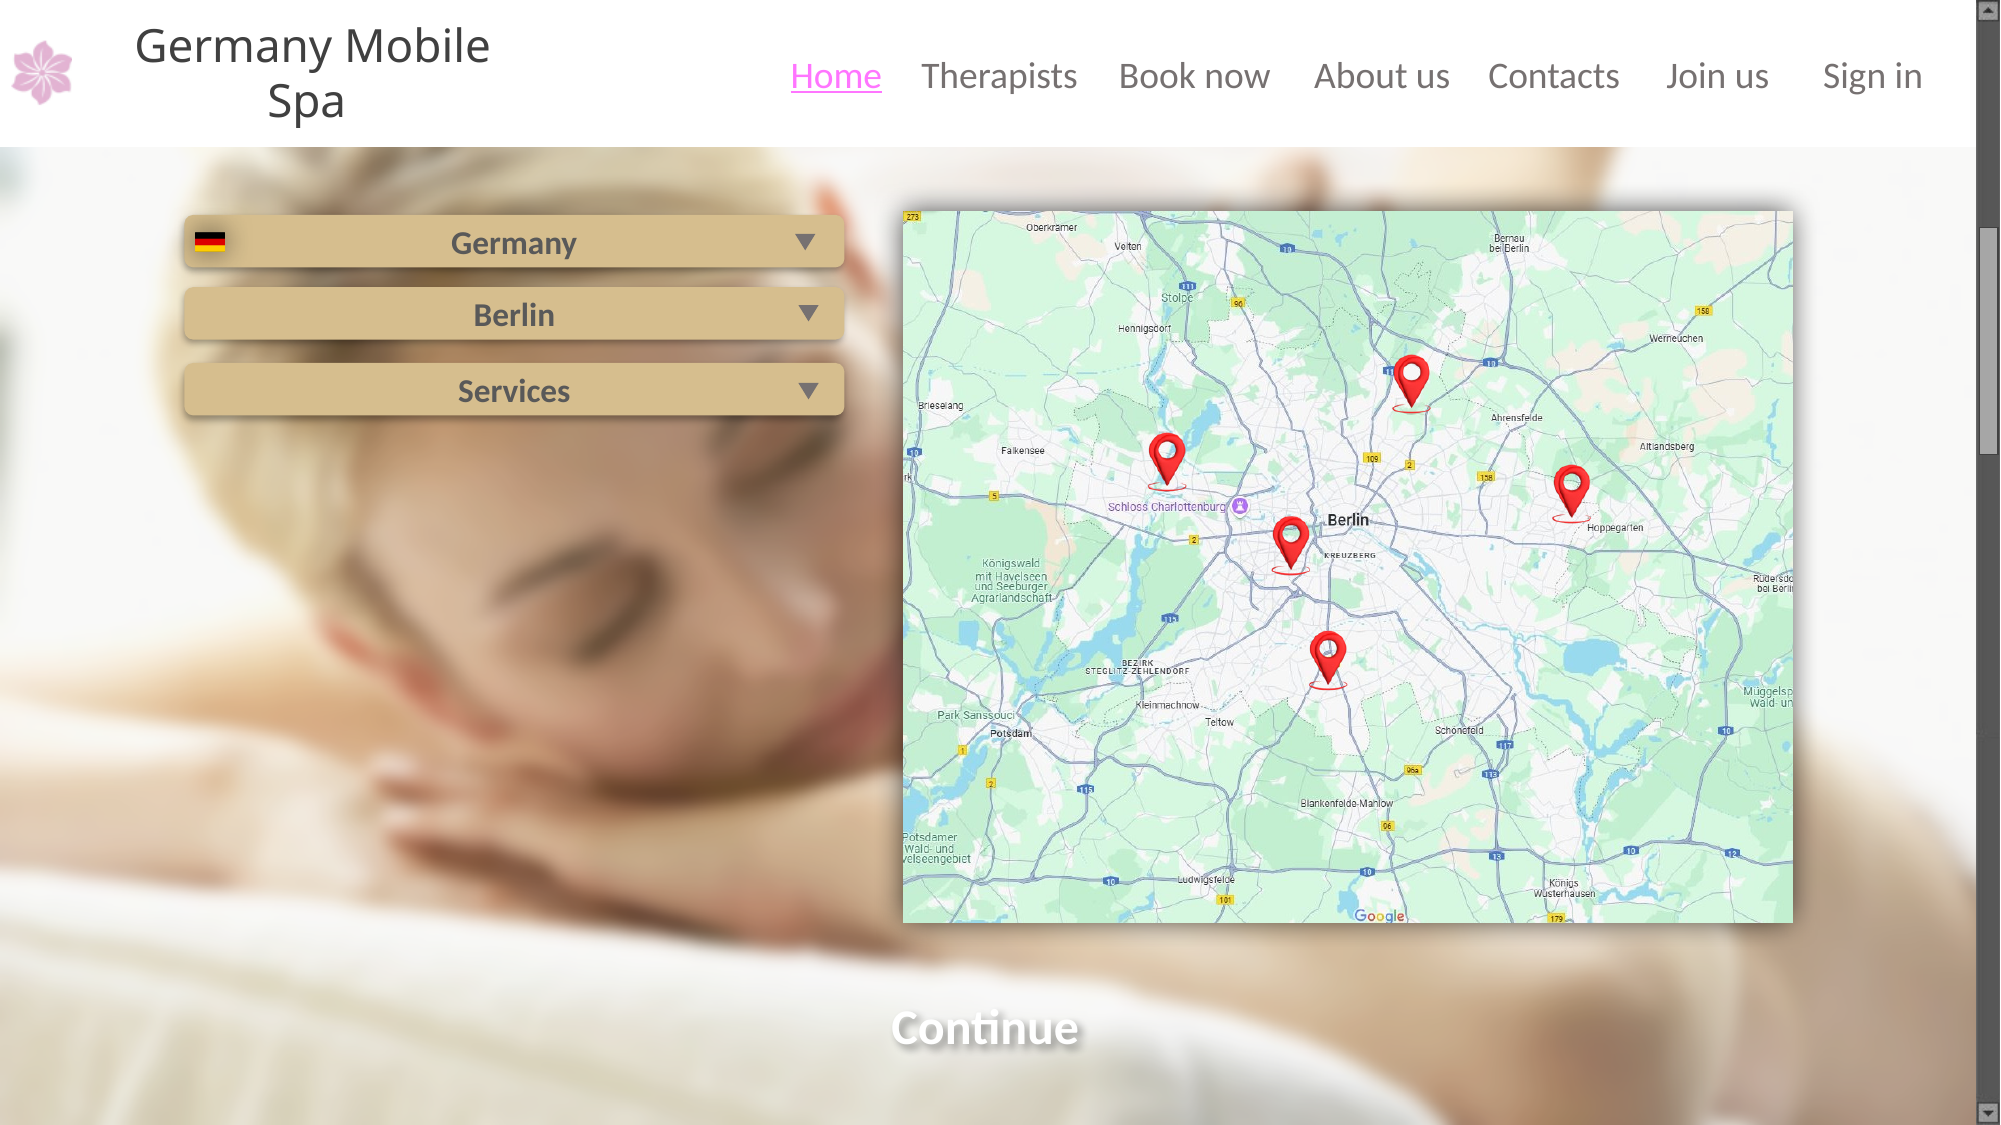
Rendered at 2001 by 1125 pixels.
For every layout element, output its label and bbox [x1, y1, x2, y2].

picture [0, 0, 2000, 1125]
text_box [184, 214, 845, 268]
